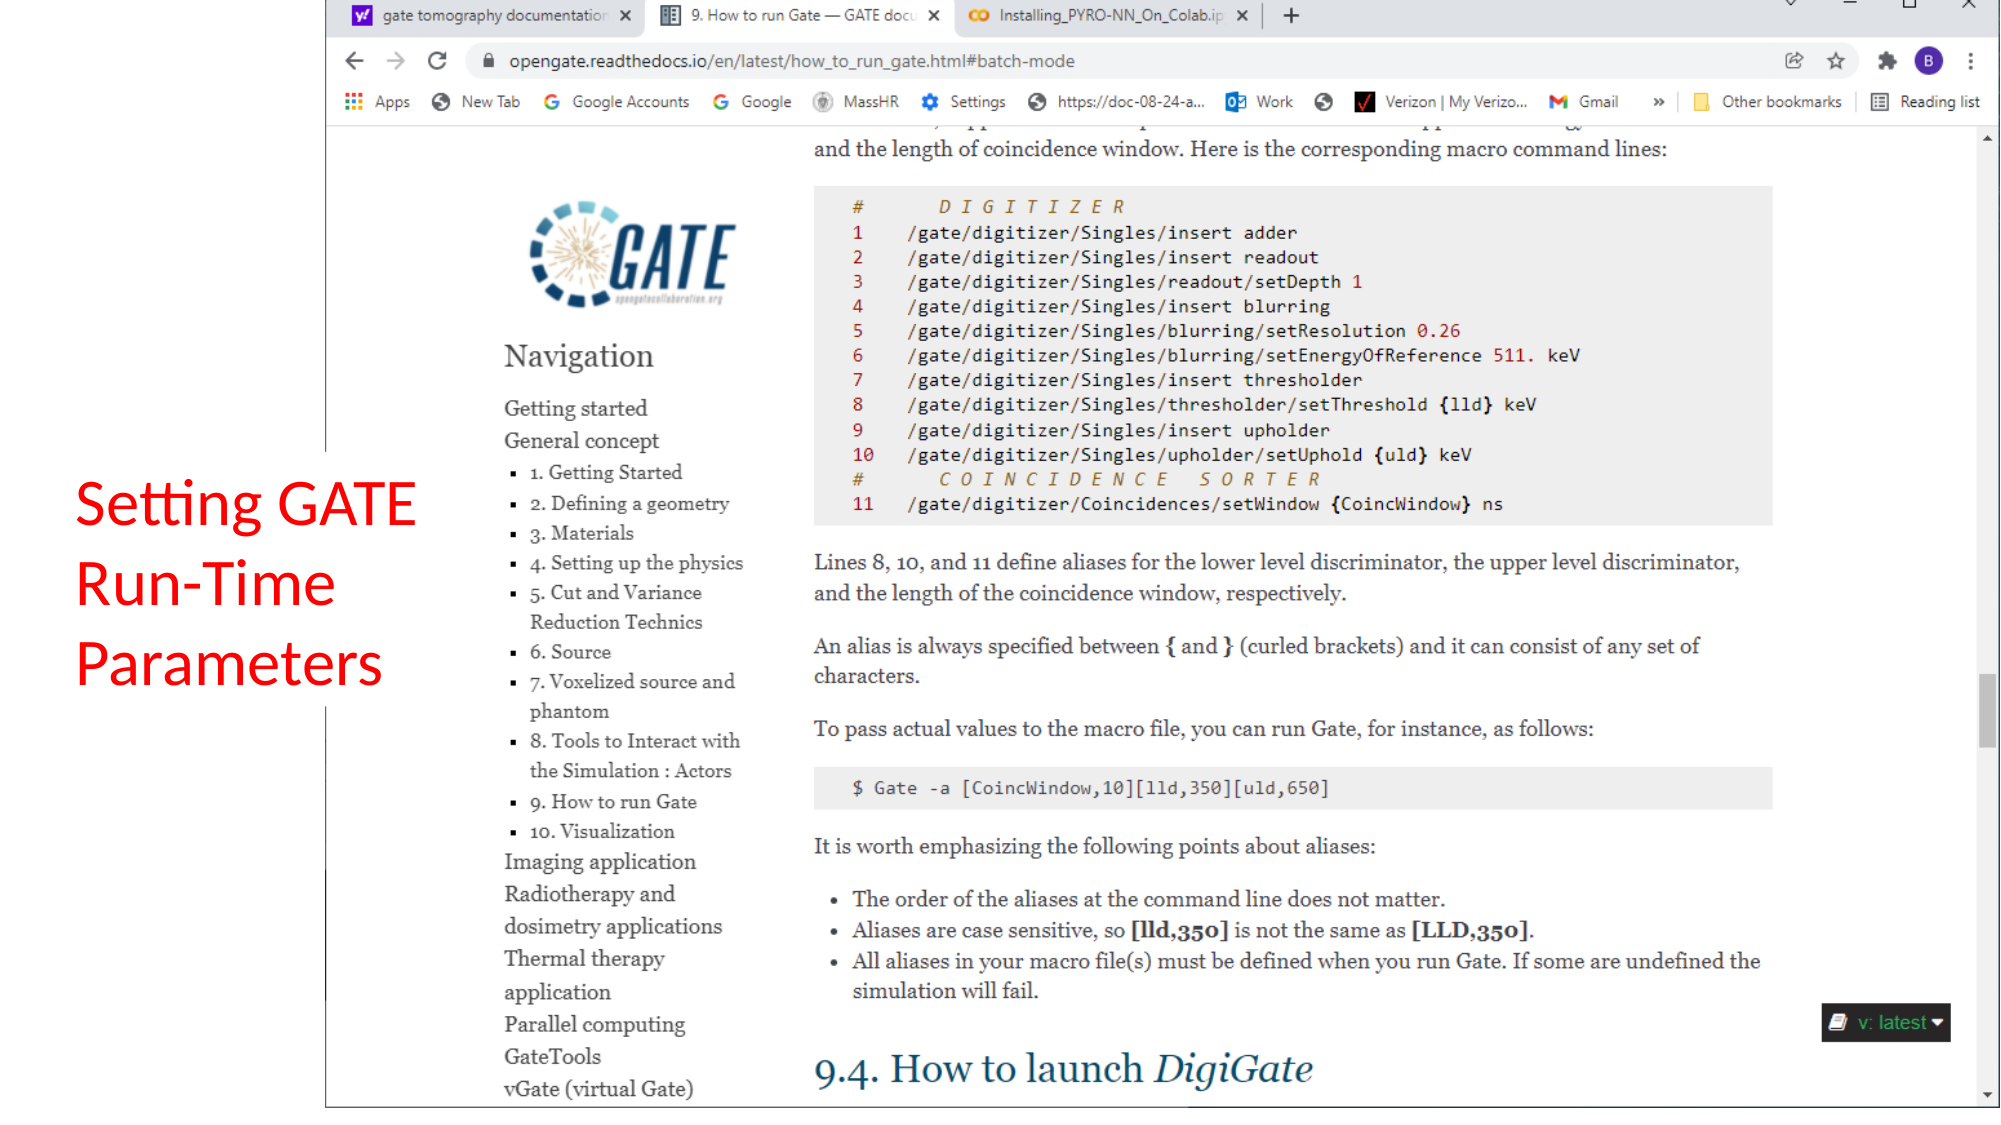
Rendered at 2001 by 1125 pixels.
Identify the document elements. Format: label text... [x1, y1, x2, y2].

picture [325, 0, 2000, 1108]
text_box Setting GATE Run-Time Parameters [61, 451, 325, 707]
